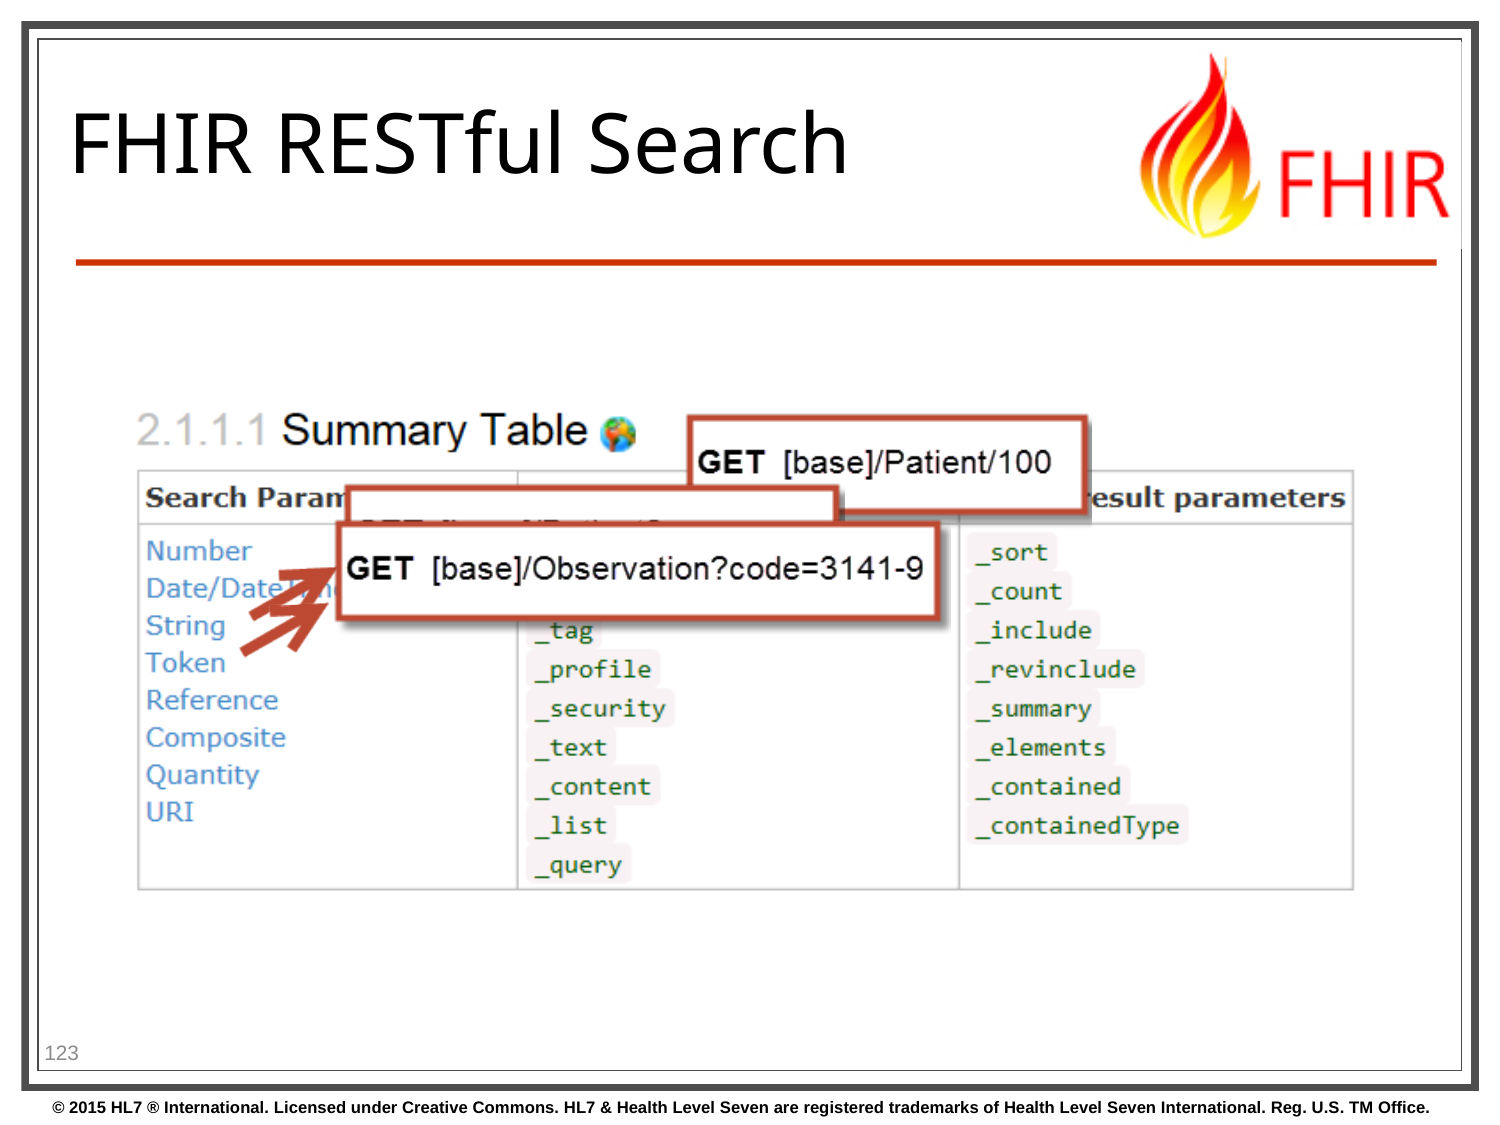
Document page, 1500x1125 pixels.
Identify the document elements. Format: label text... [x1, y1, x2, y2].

picture [88, 385, 1397, 914]
title FHIR RESTful Search [53, 54, 1128, 244]
slide_number 123 [29, 1034, 148, 1071]
picture [1128, 42, 1462, 249]
